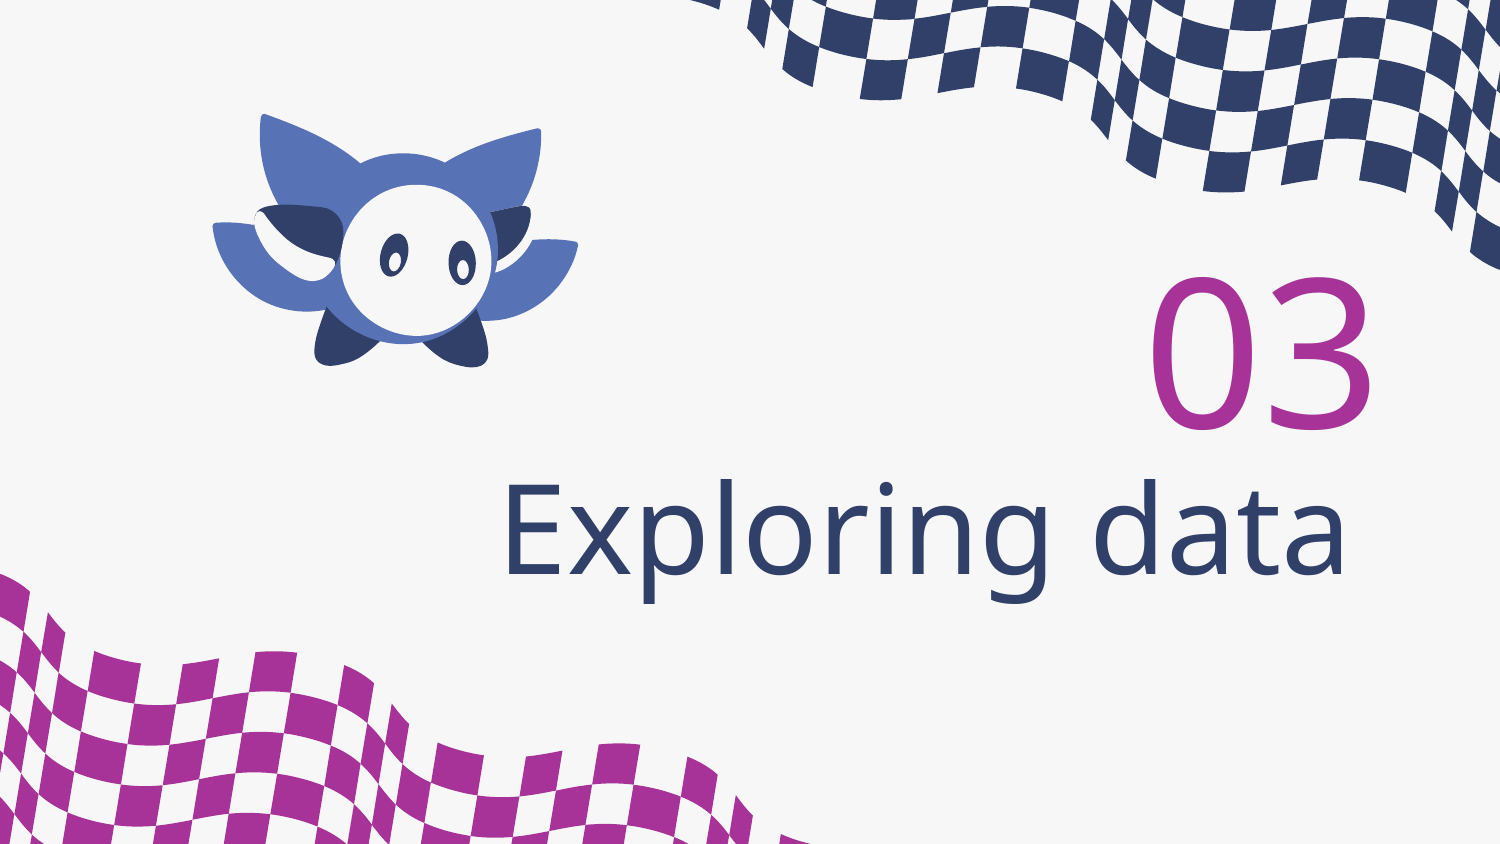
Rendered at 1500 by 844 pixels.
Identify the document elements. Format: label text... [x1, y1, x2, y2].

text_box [211, 113, 579, 368]
title 03 [1100, 239, 1382, 450]
title Exploring data [468, 449, 1382, 600]
